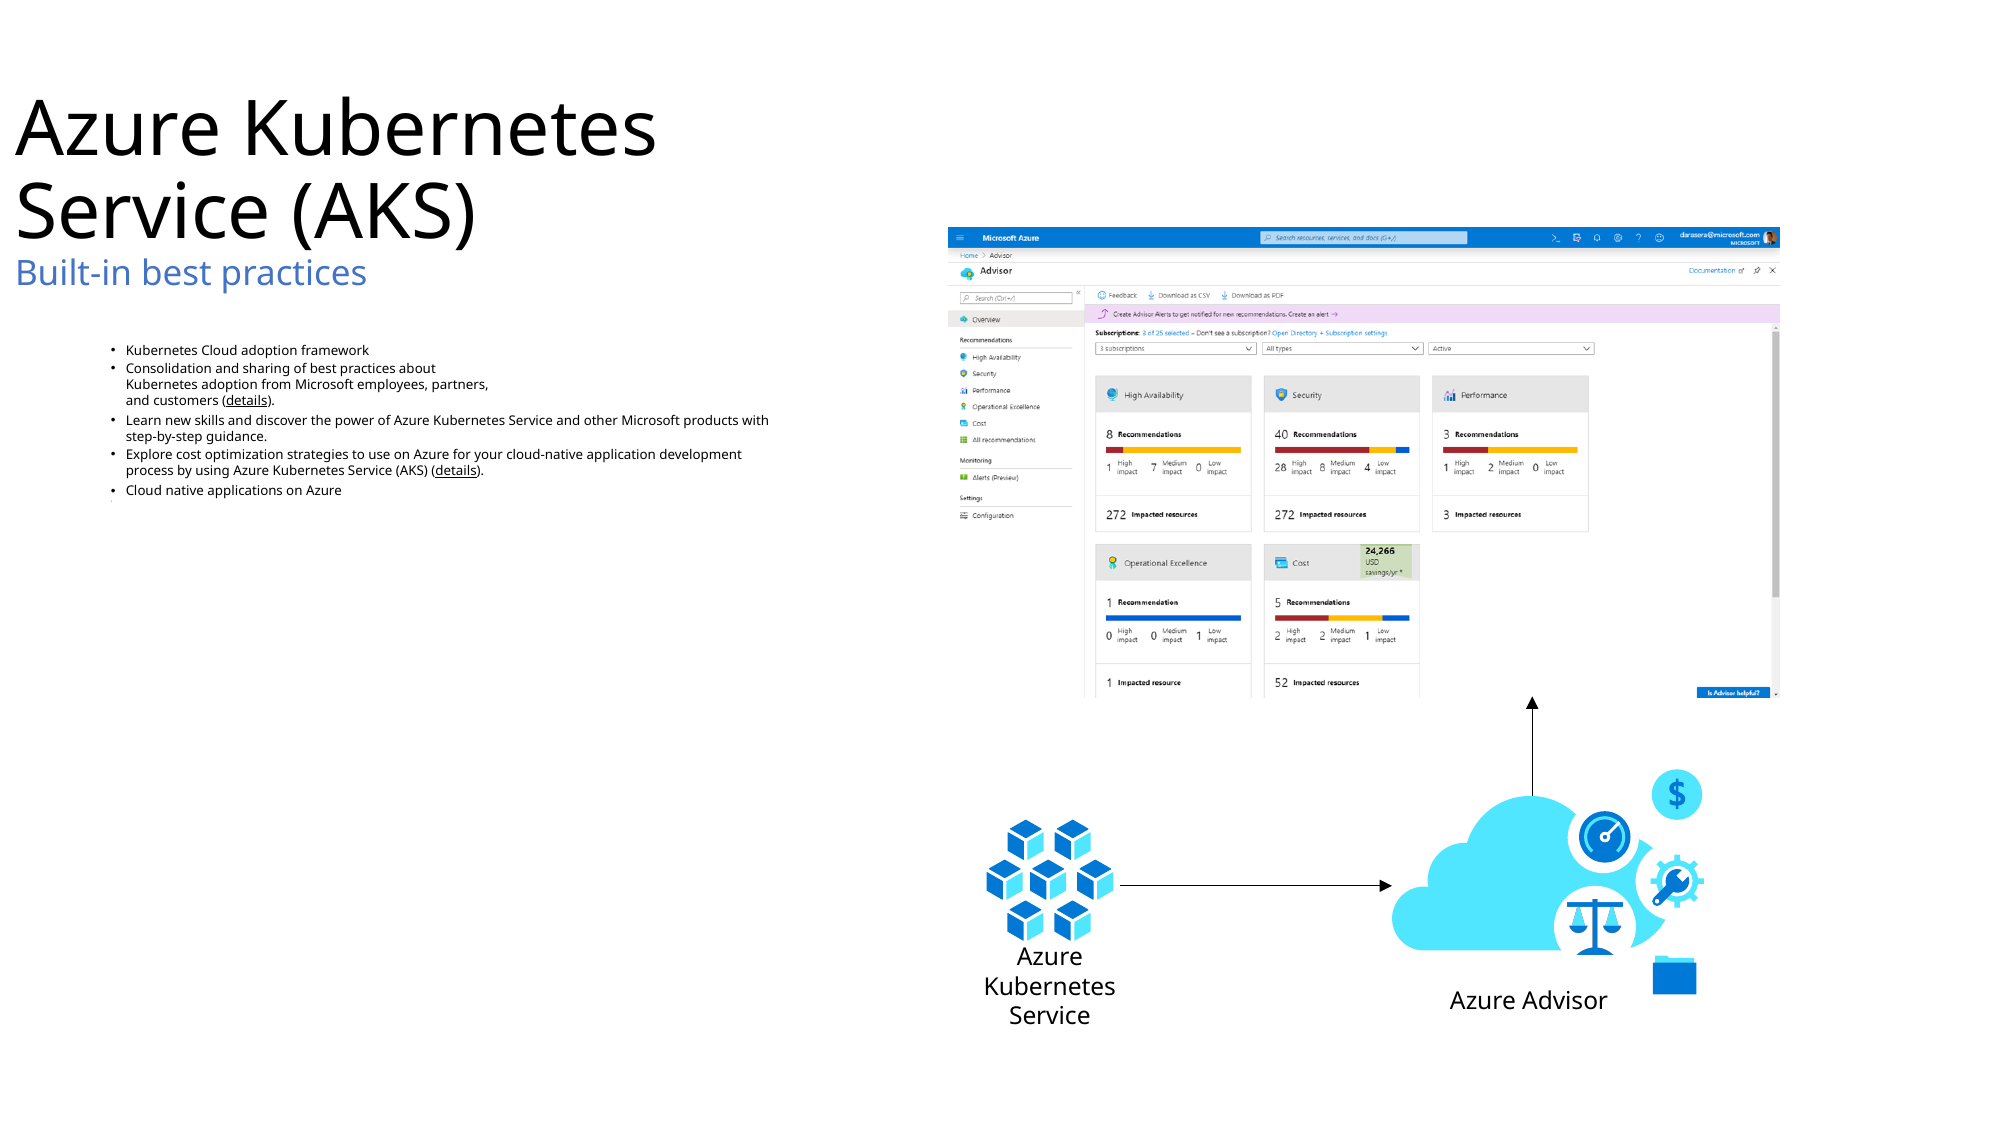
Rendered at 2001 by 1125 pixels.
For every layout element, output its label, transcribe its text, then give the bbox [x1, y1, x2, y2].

text_box Kubernetes Cloud adoption framework Consolidation and sharing of best practices about Kubernetes adoption from Microsoft employees, partners, and customers (details). Learn new skills and discover the power of Azure Kubernetes Service and other Microsoft products with step-by-step guidance. Explore cost optimization strategies to use on Azure for your cloud-native application development process by using Azure Kubernetes Service (AKS) (details). Cloud native applications on Azure ). [95, 334, 807, 520]
title Azure Kubernetes Service (AKS) Built-in best practices [0, 75, 683, 308]
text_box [948, 227, 1780, 1030]
